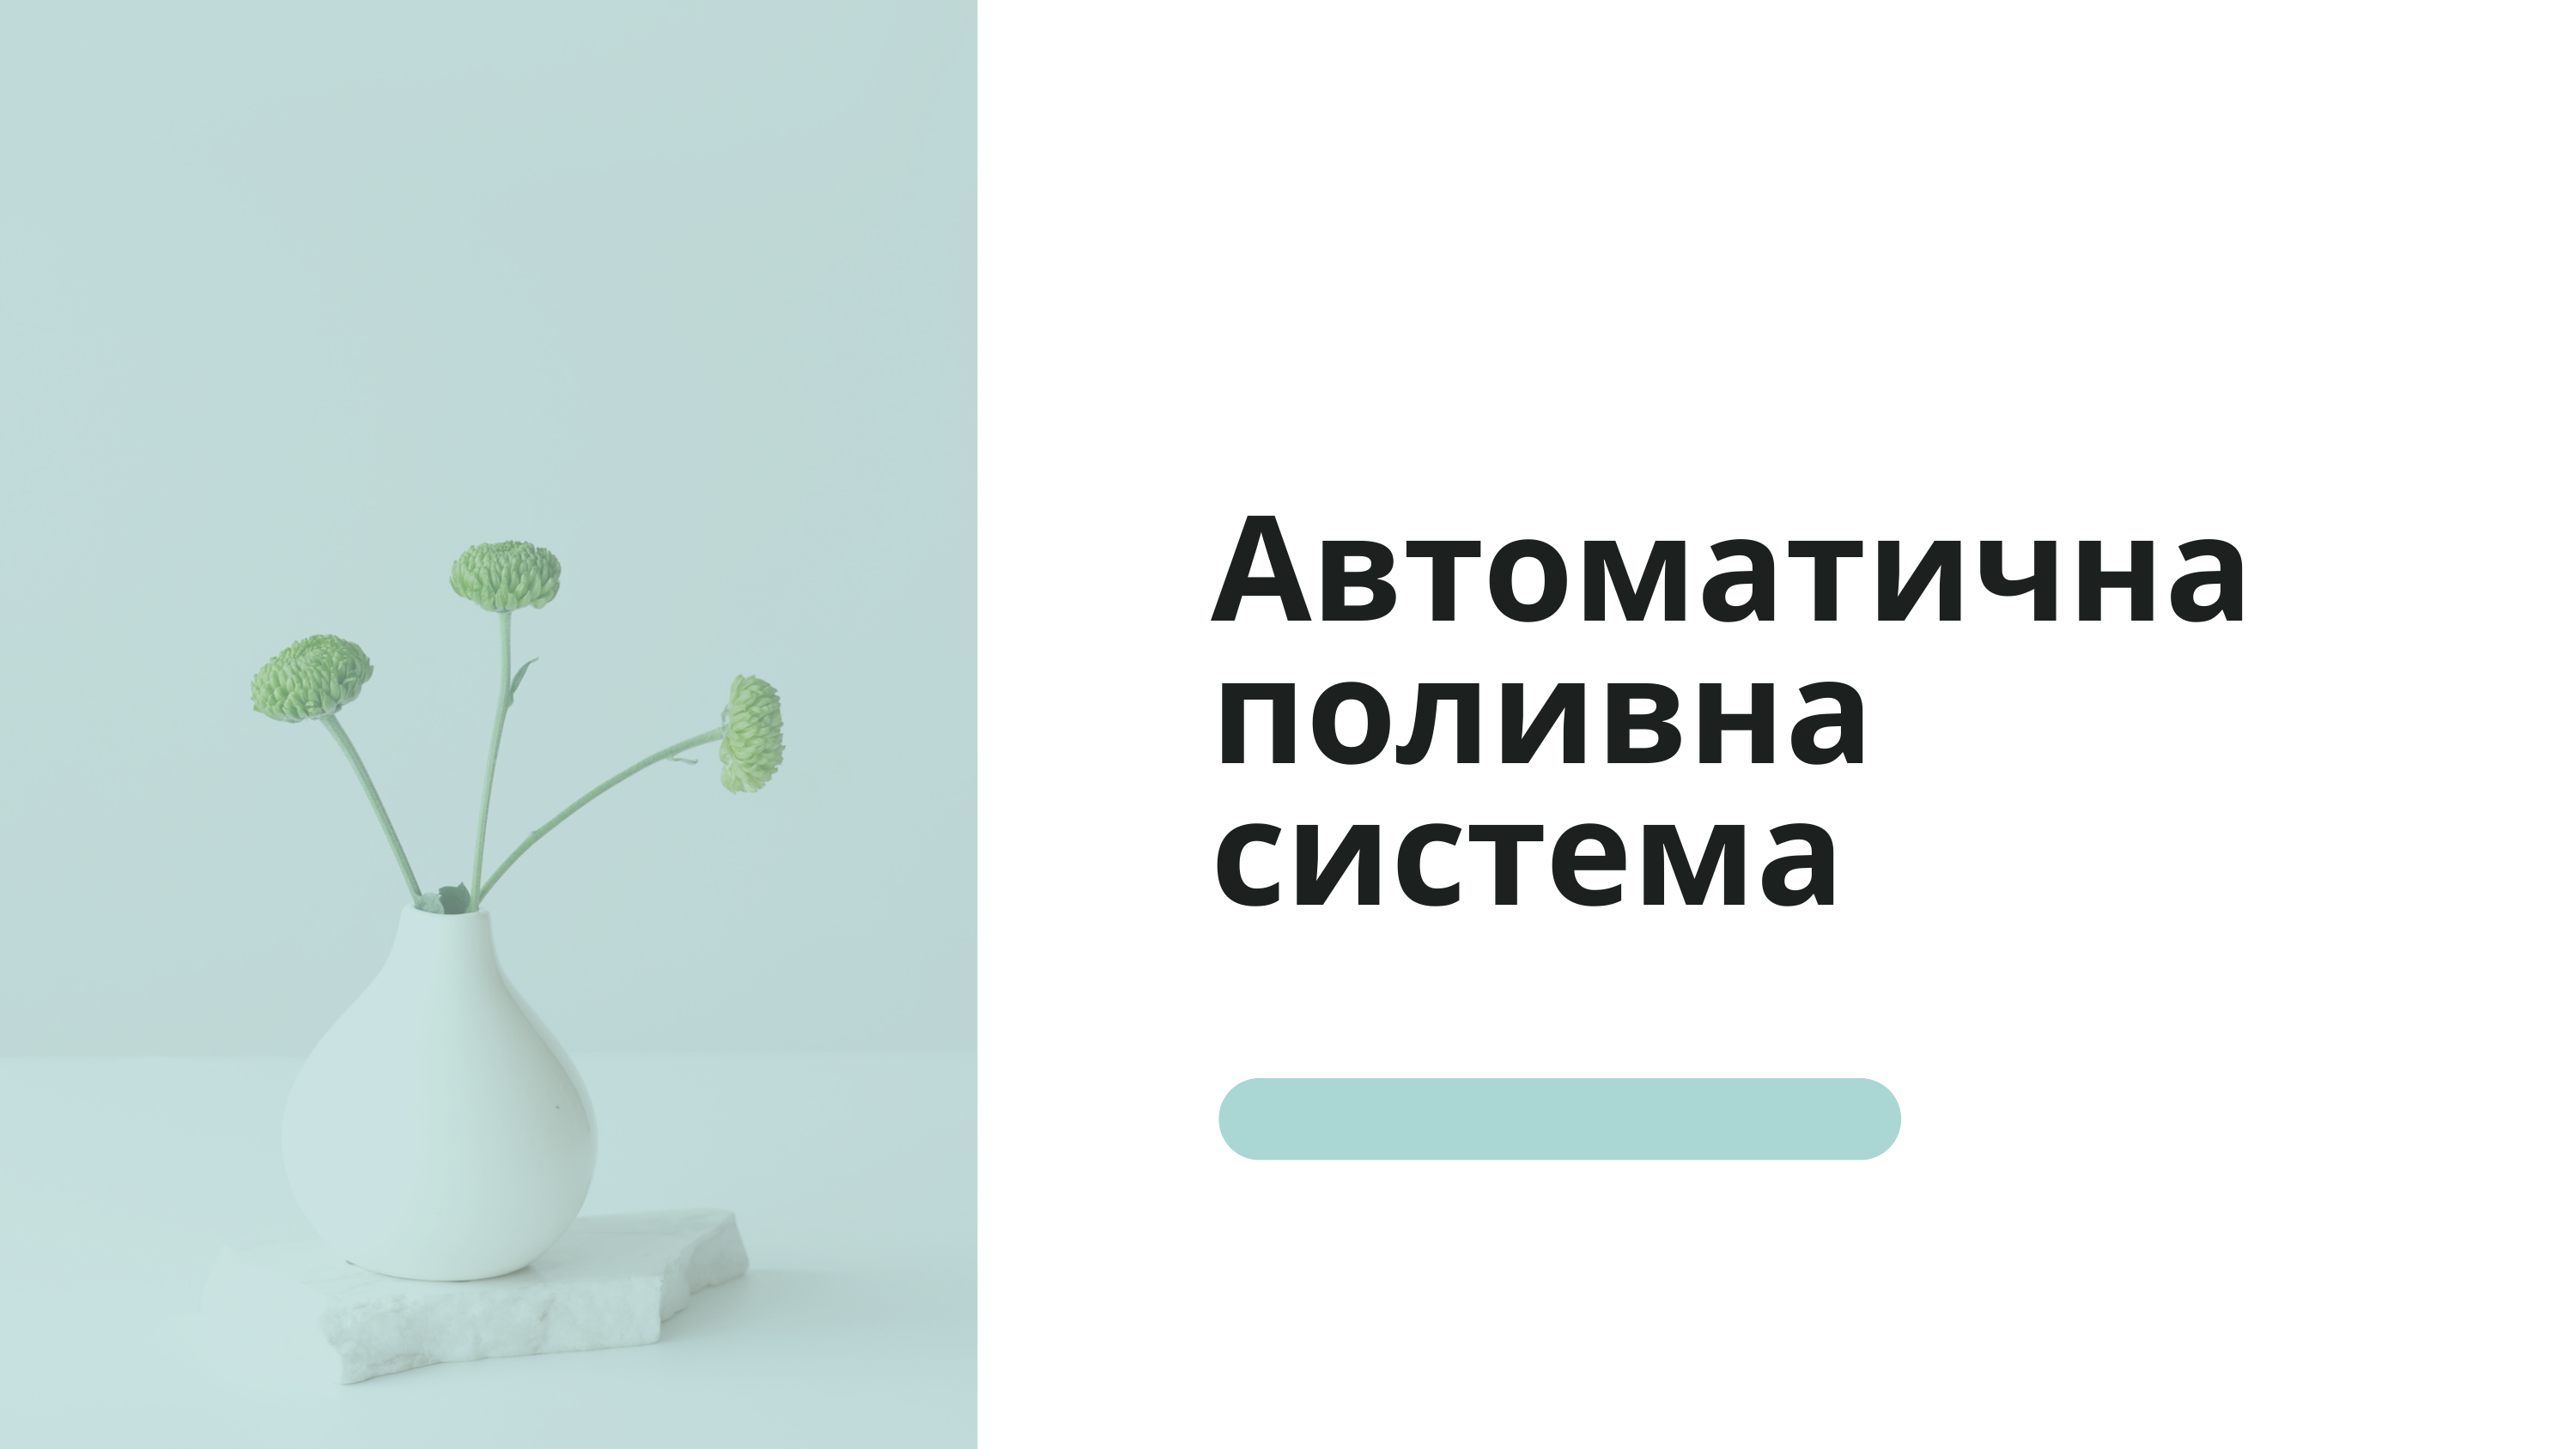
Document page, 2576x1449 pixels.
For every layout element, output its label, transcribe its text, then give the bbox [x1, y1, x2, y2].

text_box Автоматична поливна система [1210, 508, 2340, 935]
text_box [0, 0, 978, 1449]
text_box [1218, 1077, 1902, 1161]
